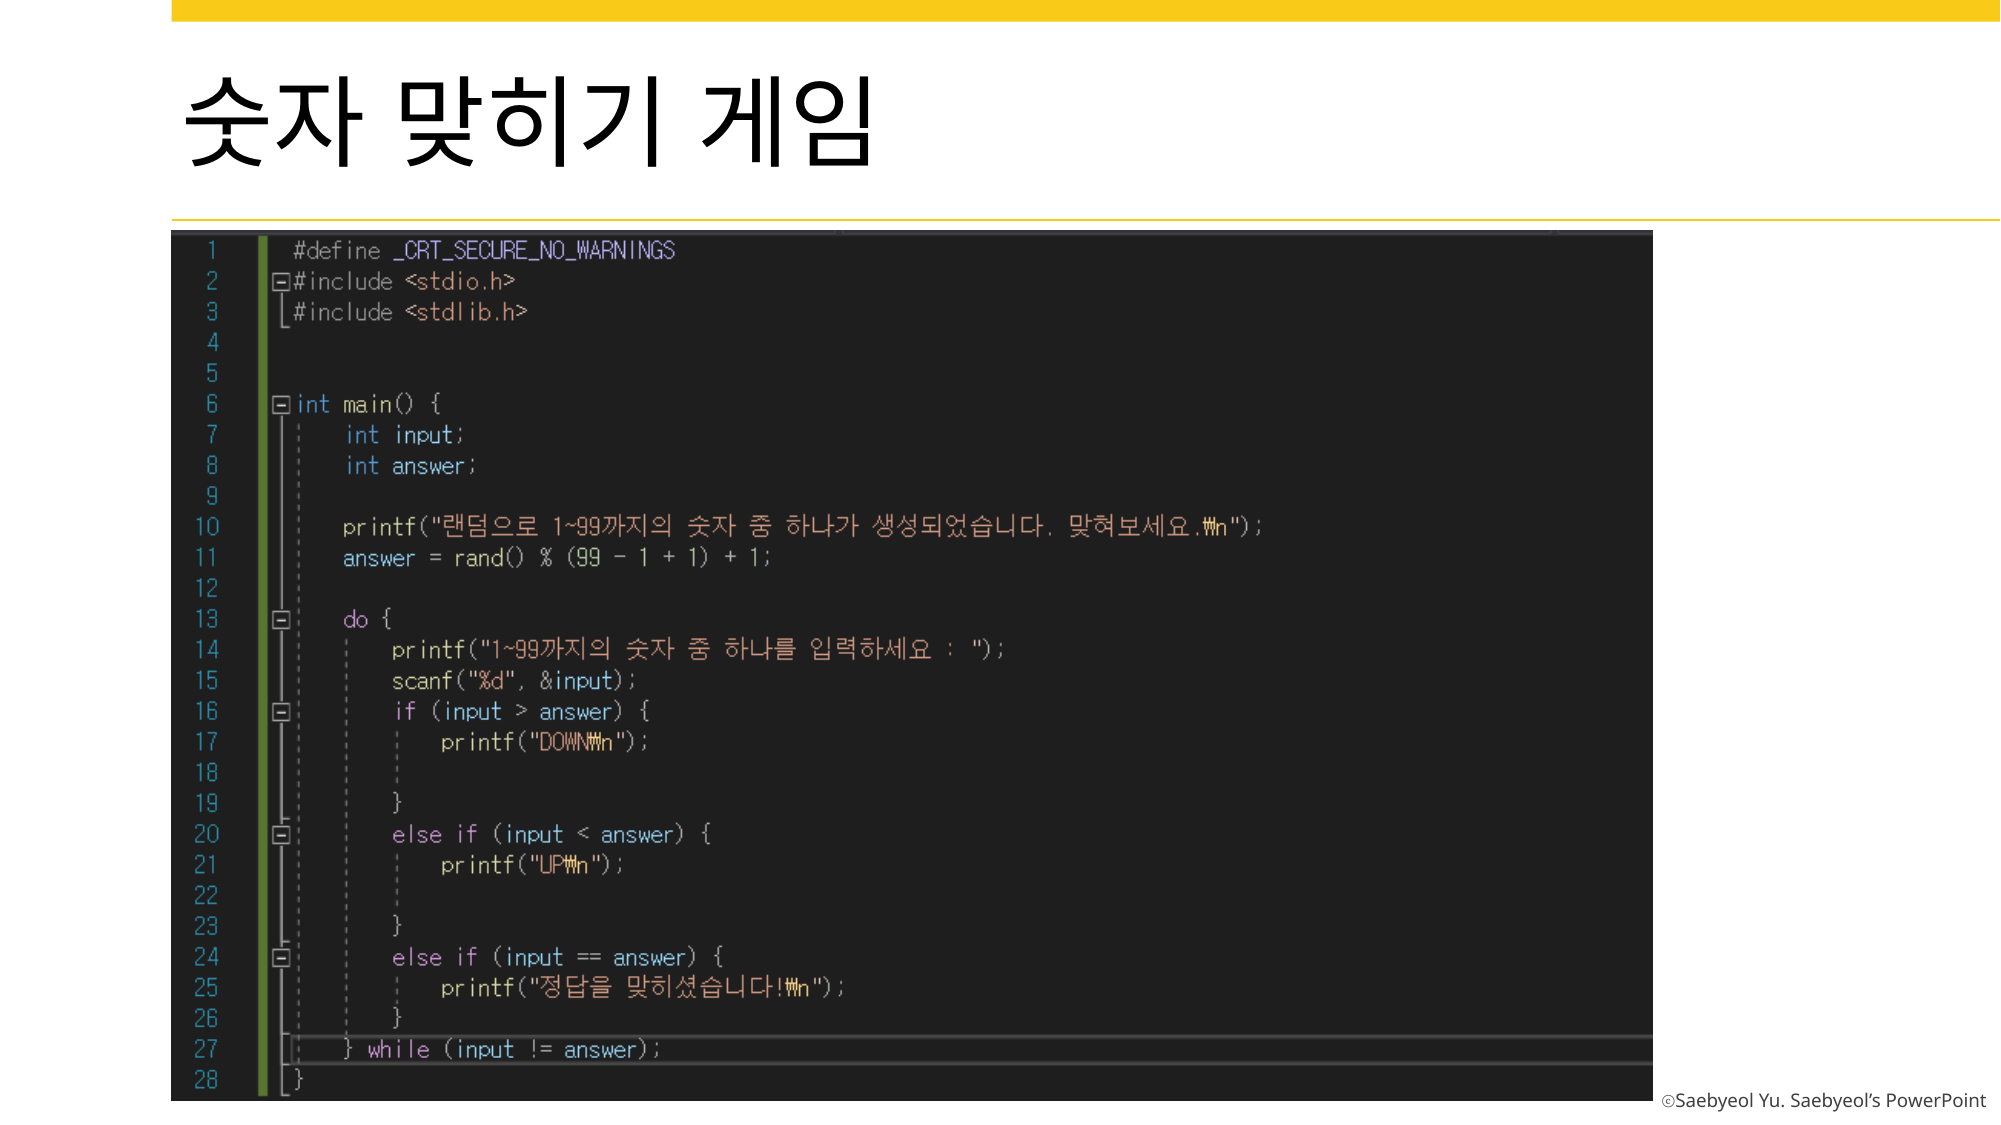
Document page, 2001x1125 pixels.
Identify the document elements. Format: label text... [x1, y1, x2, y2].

picture [171, 230, 1653, 1101]
text_box 숫자 맞히기 게임 [166, 52, 897, 188]
text_box [171, 0, 2000, 23]
